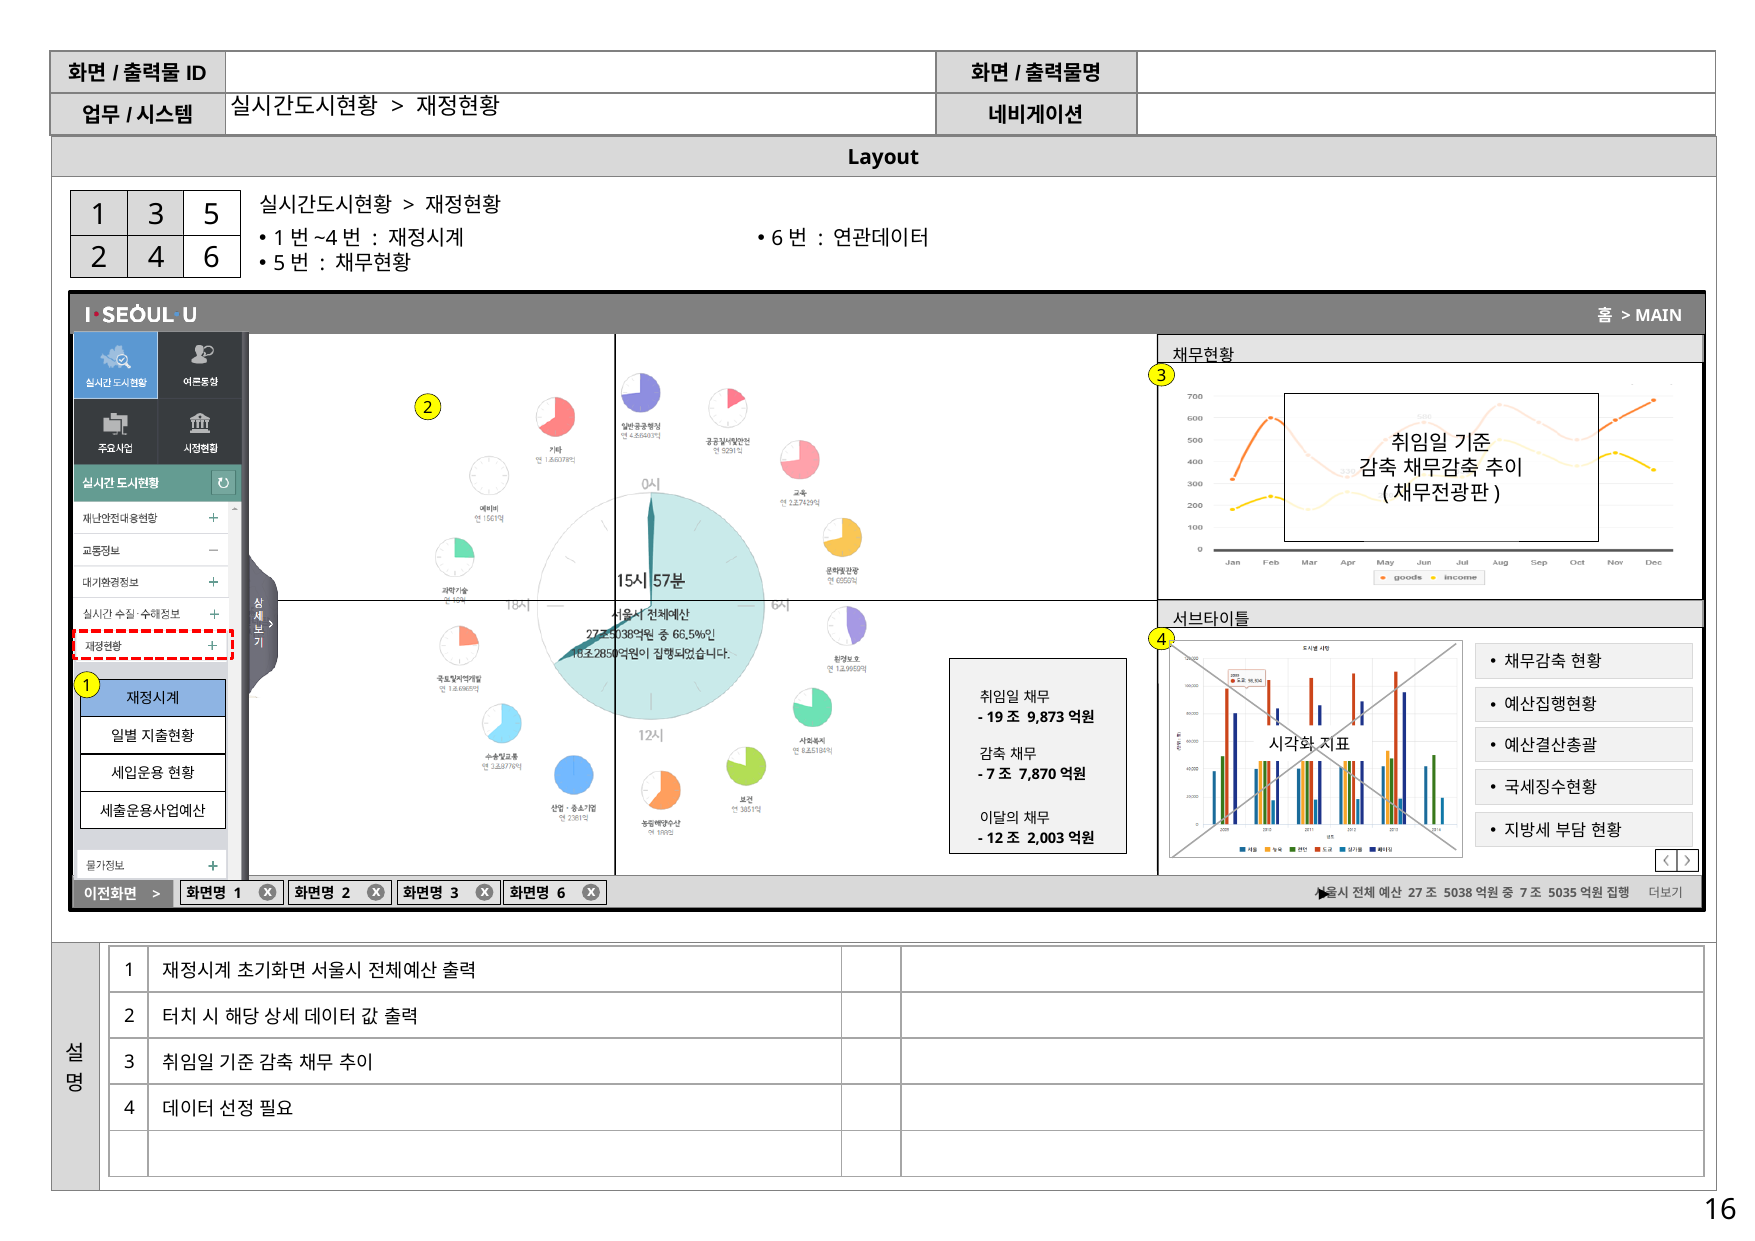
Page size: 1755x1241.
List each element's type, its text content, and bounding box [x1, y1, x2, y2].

table_cell [902, 993, 1703, 1037]
text_box 2 [68, 233, 126, 280]
table_cell 터치 시 해당 상세 데이터 값 출력 [149, 993, 841, 1037]
text_box 실시간도시현황 > 재정현황 [215, 84, 516, 127]
table_cell [842, 1039, 900, 1083]
table_header [902, 947, 1703, 991]
picture [73, 294, 310, 880]
text_box 1 [68, 188, 126, 233]
table_cell 4 [110, 1085, 147, 1130]
table_cell 취임일 기준 감축 채무 추이 [149, 1039, 841, 1083]
table_cell [842, 993, 900, 1037]
table_cell [902, 1039, 1703, 1083]
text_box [80, 679, 226, 829]
table_cell [842, 1085, 900, 1130]
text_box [1148, 334, 1705, 873]
table_cell [902, 1131, 1703, 1176]
table_cell 3 [110, 1039, 147, 1083]
table_cell [149, 1131, 841, 1176]
table_header [842, 947, 900, 991]
table_header 재정시계 초기화면 서울시 전체예산 출력 [149, 947, 841, 991]
text_box 3 [126, 188, 181, 233]
text_box 4 [126, 233, 181, 280]
text_box 실시간도시현황 > 재정현황 [244, 183, 1704, 224]
table_header 1 [110, 947, 147, 991]
text_box 5 [181, 188, 242, 233]
text_box 6번 : 연관데이터 [742, 217, 1492, 257]
text_box 1번~4번 : 재정시계 5번 : 채무현황 [244, 224, 748, 282]
text_box 6 [181, 233, 242, 280]
table_cell 데이터 선정 필요 [149, 1085, 841, 1130]
table_cell 2 [110, 993, 147, 1037]
table_cell [902, 1085, 1703, 1130]
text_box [68, 291, 1705, 911]
table_cell [110, 1131, 147, 1176]
table_cell [842, 1131, 900, 1176]
